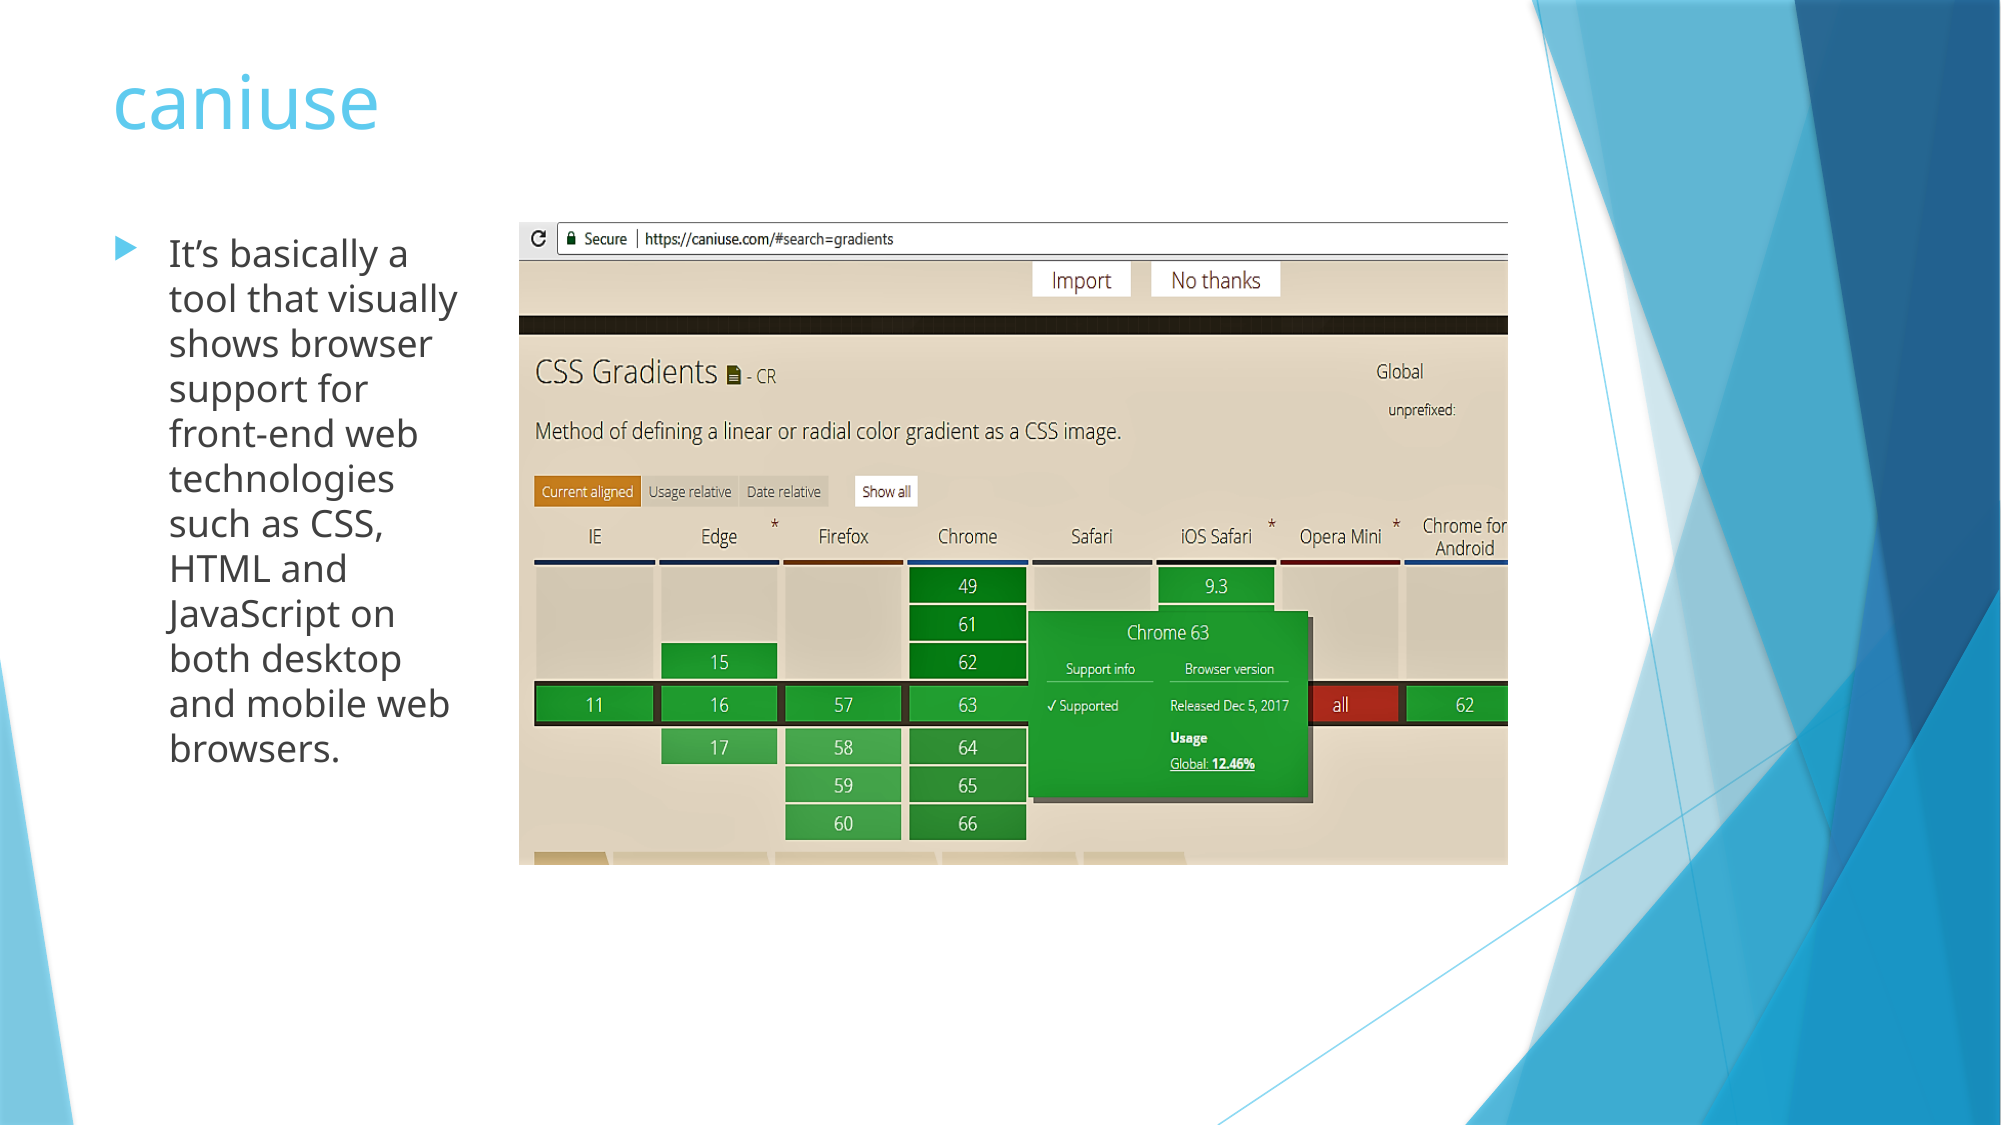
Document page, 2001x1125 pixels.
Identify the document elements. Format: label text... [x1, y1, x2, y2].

list It’s basically a tool that visually shows browser support for front-end web technologies such as CSS, HTML and JavaScript on both desktop and mobile web browsers. [97, 222, 493, 838]
picture [518, 221, 1509, 865]
title caniuse [97, 47, 1508, 176]
